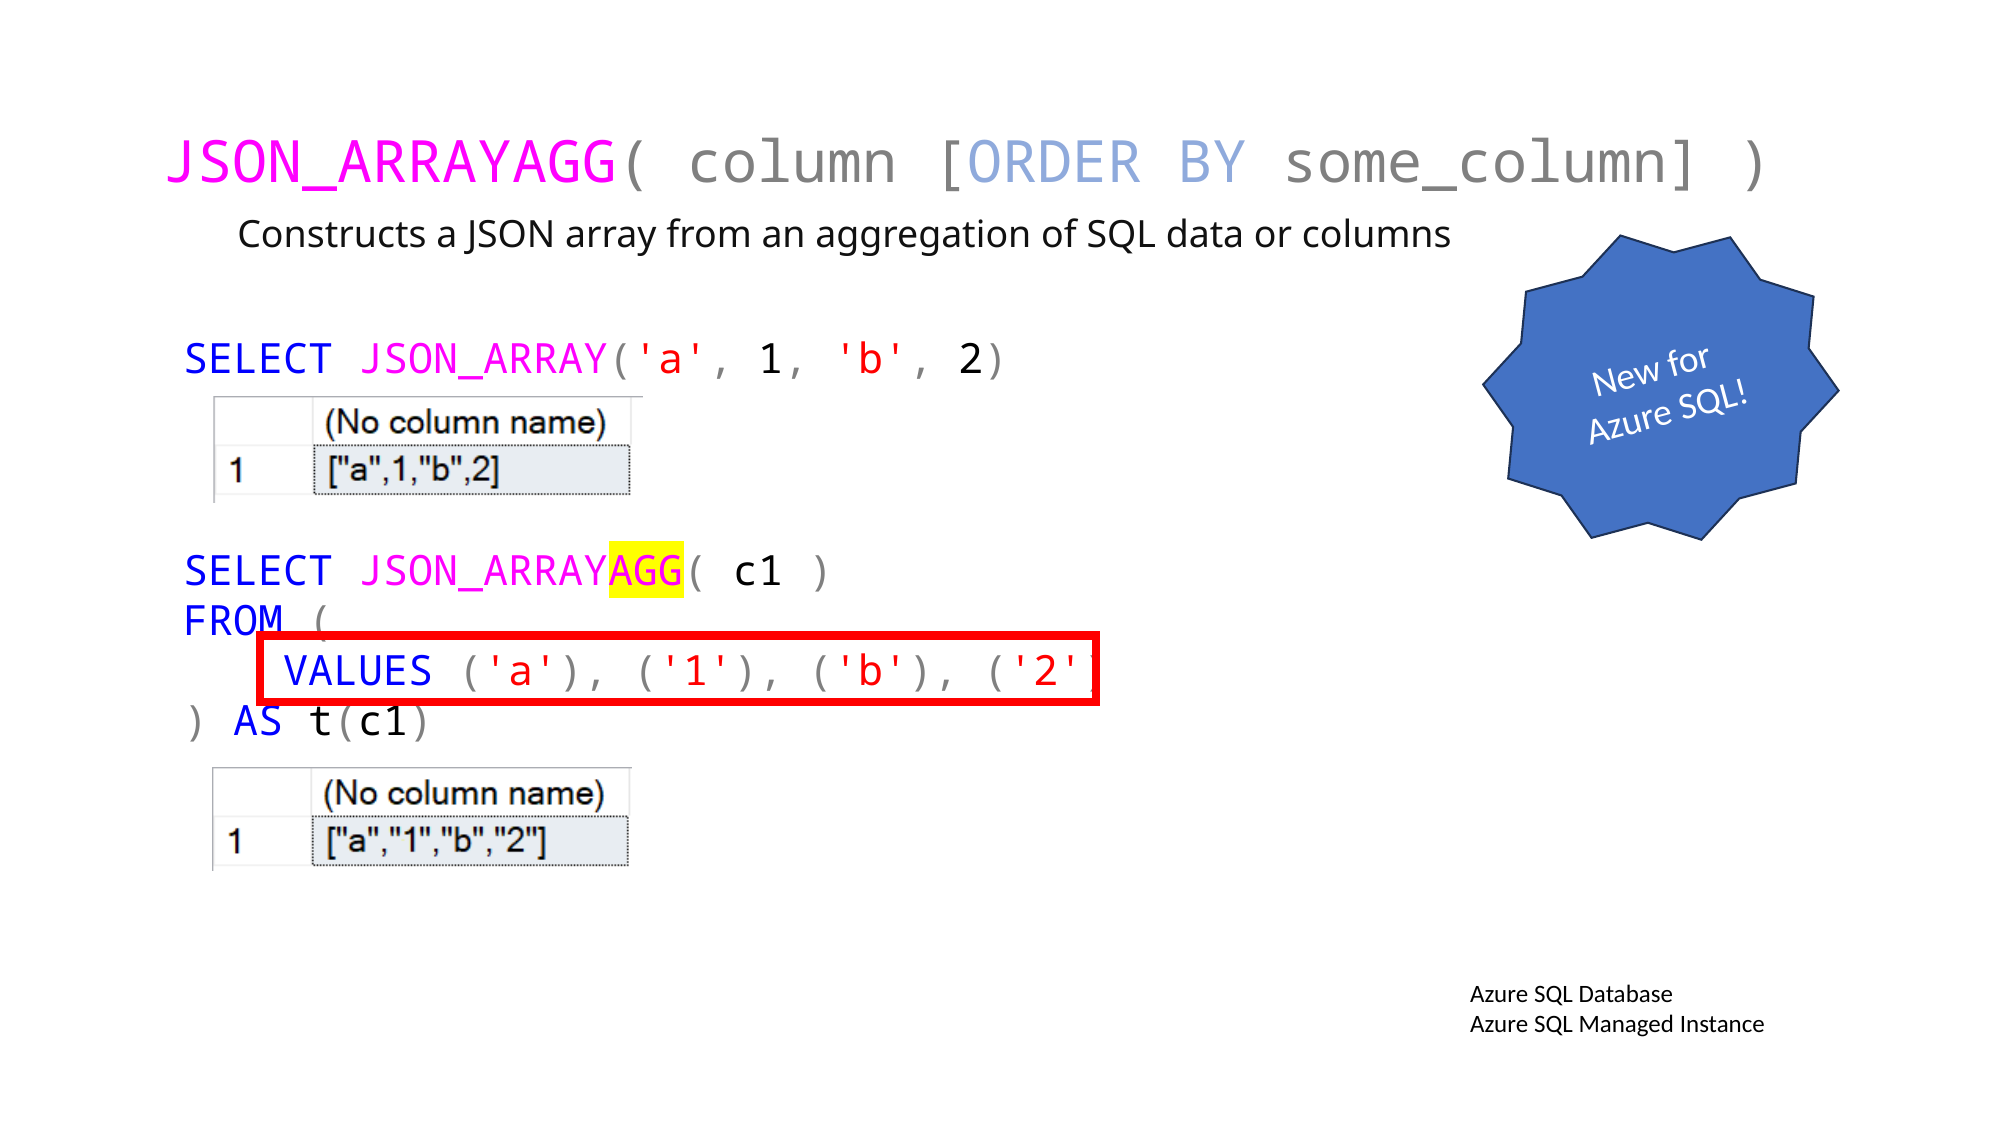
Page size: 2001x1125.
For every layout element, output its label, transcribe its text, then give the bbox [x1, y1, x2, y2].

picture [212, 767, 632, 871]
text_box Constructs a JSON array from an aggregation of SQL data or columns [212, 202, 1532, 263]
text_box JSON_ARRAYAGG( column [ORDER BY some_column] ) [147, 116, 1847, 202]
text_box [259, 634, 1097, 703]
text_box SELECT JSON_ARRAYAGG( c1 ) FROM ( VALUES ('a'), ('1'), ('b'), ('2') ) AS t(c1) [168, 536, 1169, 752]
picture [212, 396, 643, 504]
text_box SELECT JSON_ARRAY('a', 1, 'b', 2) [168, 324, 1521, 390]
text_box Azure SQL Database Azure SQL Managed Instance [1455, 970, 1942, 1046]
text_box New for Azure SQL! [1481, 234, 1840, 541]
